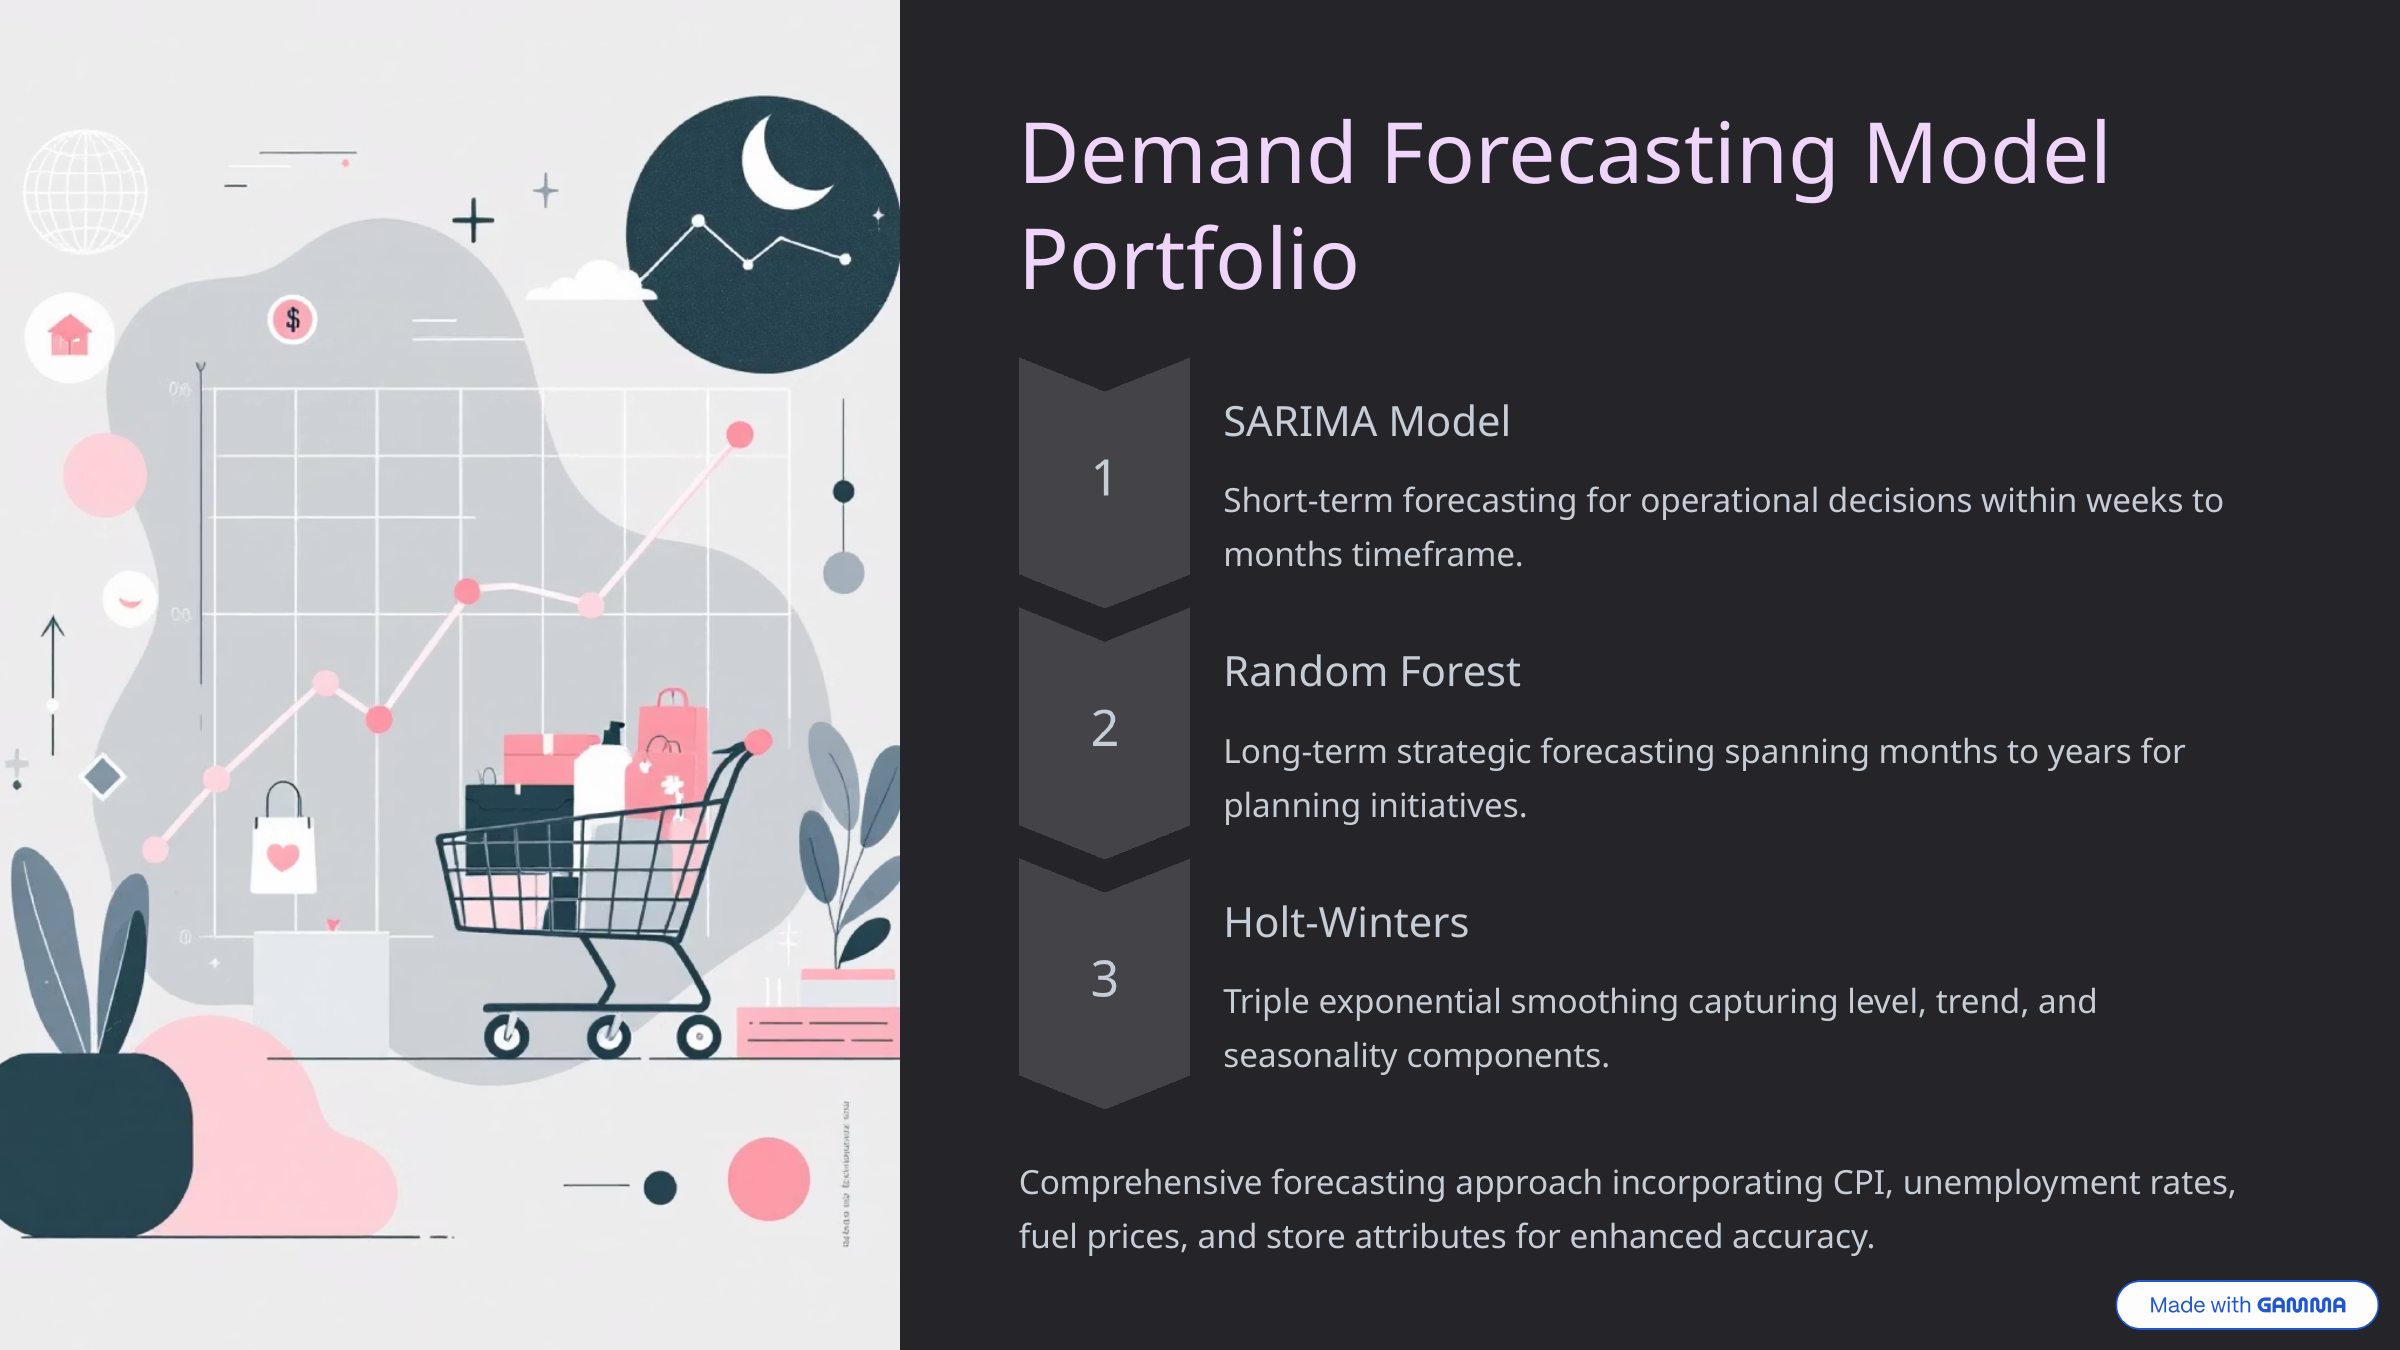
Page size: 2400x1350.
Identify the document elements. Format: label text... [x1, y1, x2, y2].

text_box Long-term strategic forecasting spanning months to years for planning initiatives. [1223, 715, 2281, 825]
text_box Comprehensive forecasting approach incorporating CPI, unemployment rates, fuel prices, and store attributes for enhanced accuracy. [1019, 1147, 2281, 1257]
text_box Random Forest [1223, 641, 1649, 696]
text_box Demand Forecasting Model Portfolio [1019, 93, 2281, 307]
text_box Holt-Winters [1223, 892, 1649, 946]
text_box SARIMA Model [1223, 391, 1649, 445]
text_box Triple exponential smoothing capturing level, trend, and seasonality components. [1223, 966, 2281, 1075]
text_box Short-term forecasting for operational decisions within weeks to months timeframe. [1223, 465, 2281, 574]
picture [1019, 357, 1190, 1109]
picture [0, 0, 900, 1350]
picture [2106, 1271, 2389, 1339]
